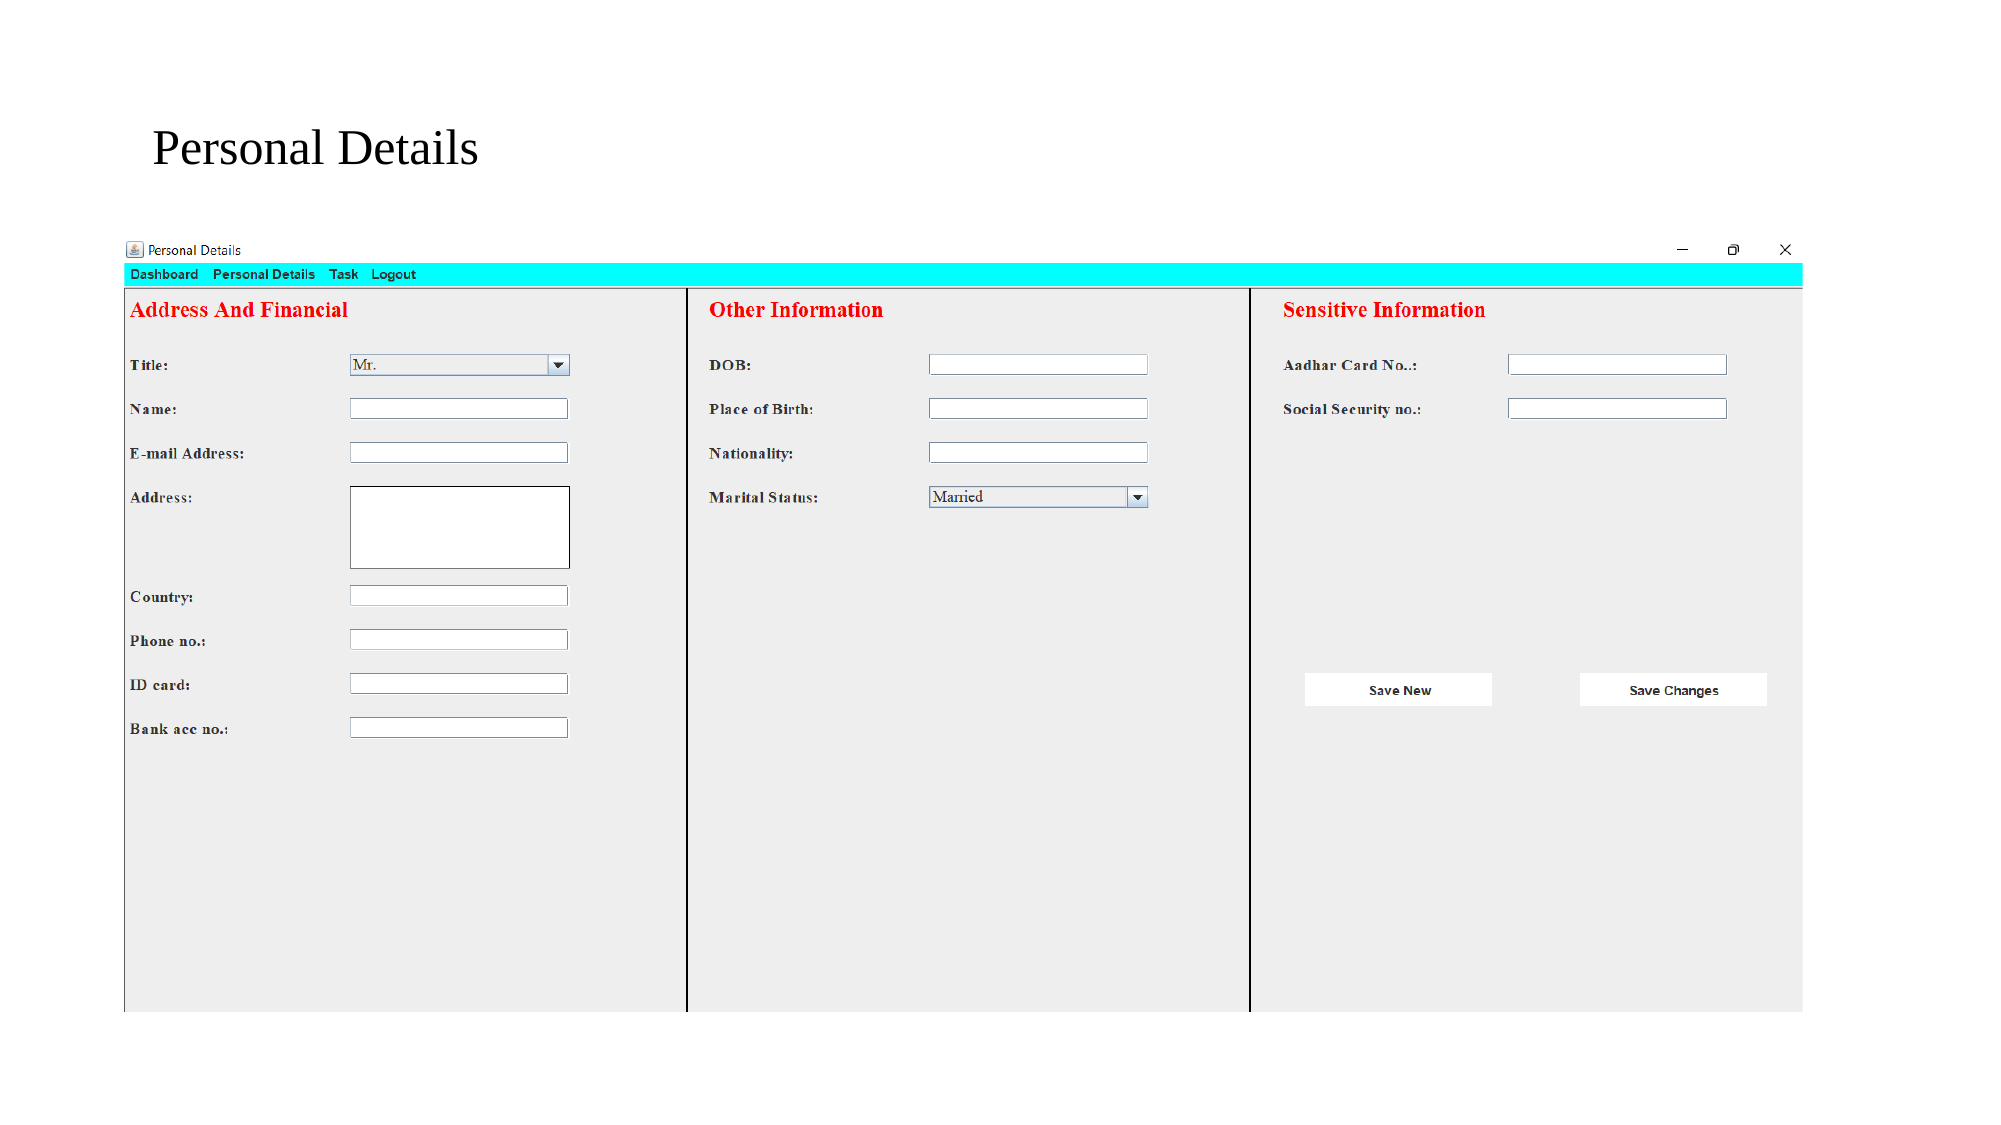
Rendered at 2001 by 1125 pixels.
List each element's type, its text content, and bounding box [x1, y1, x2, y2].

picture [124, 237, 1803, 1012]
title Personal Details [137, 59, 1863, 238]
